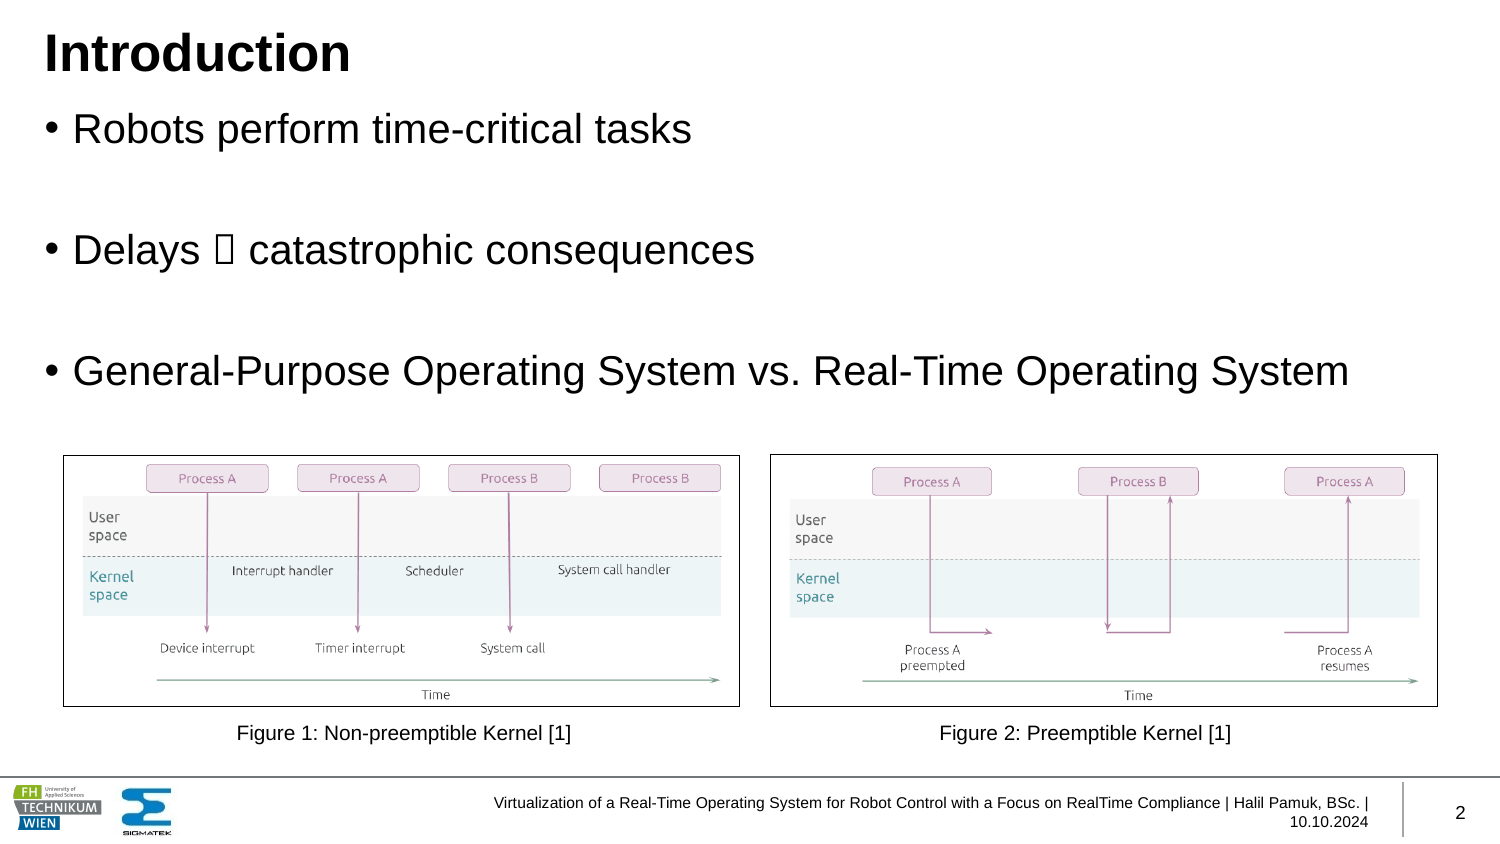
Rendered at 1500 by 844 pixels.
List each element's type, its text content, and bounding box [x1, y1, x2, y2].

text_box Figure 2: Preemptible Kernel [1] [924, 712, 1284, 757]
slide_number 2 [1401, 789, 1481, 835]
picture [770, 454, 1438, 707]
text_box Figure 1: Non-preemptible Kernel [1] [221, 712, 582, 757]
picture [0, 771, 179, 844]
list Robots perform time-critical tasks Delays  catastrophic consequences General-Purpose Operating System vs. Real-Time Operating System [29, 99, 1469, 760]
footer Virtualization of a Real-Time Operating System for Robot Control with a Focus on RealTime Compliance | Halil Pamuk, BSc. | 10.10.2024 [404, 789, 1384, 835]
picture [63, 455, 740, 707]
title Introduction [29, 18, 1469, 91]
